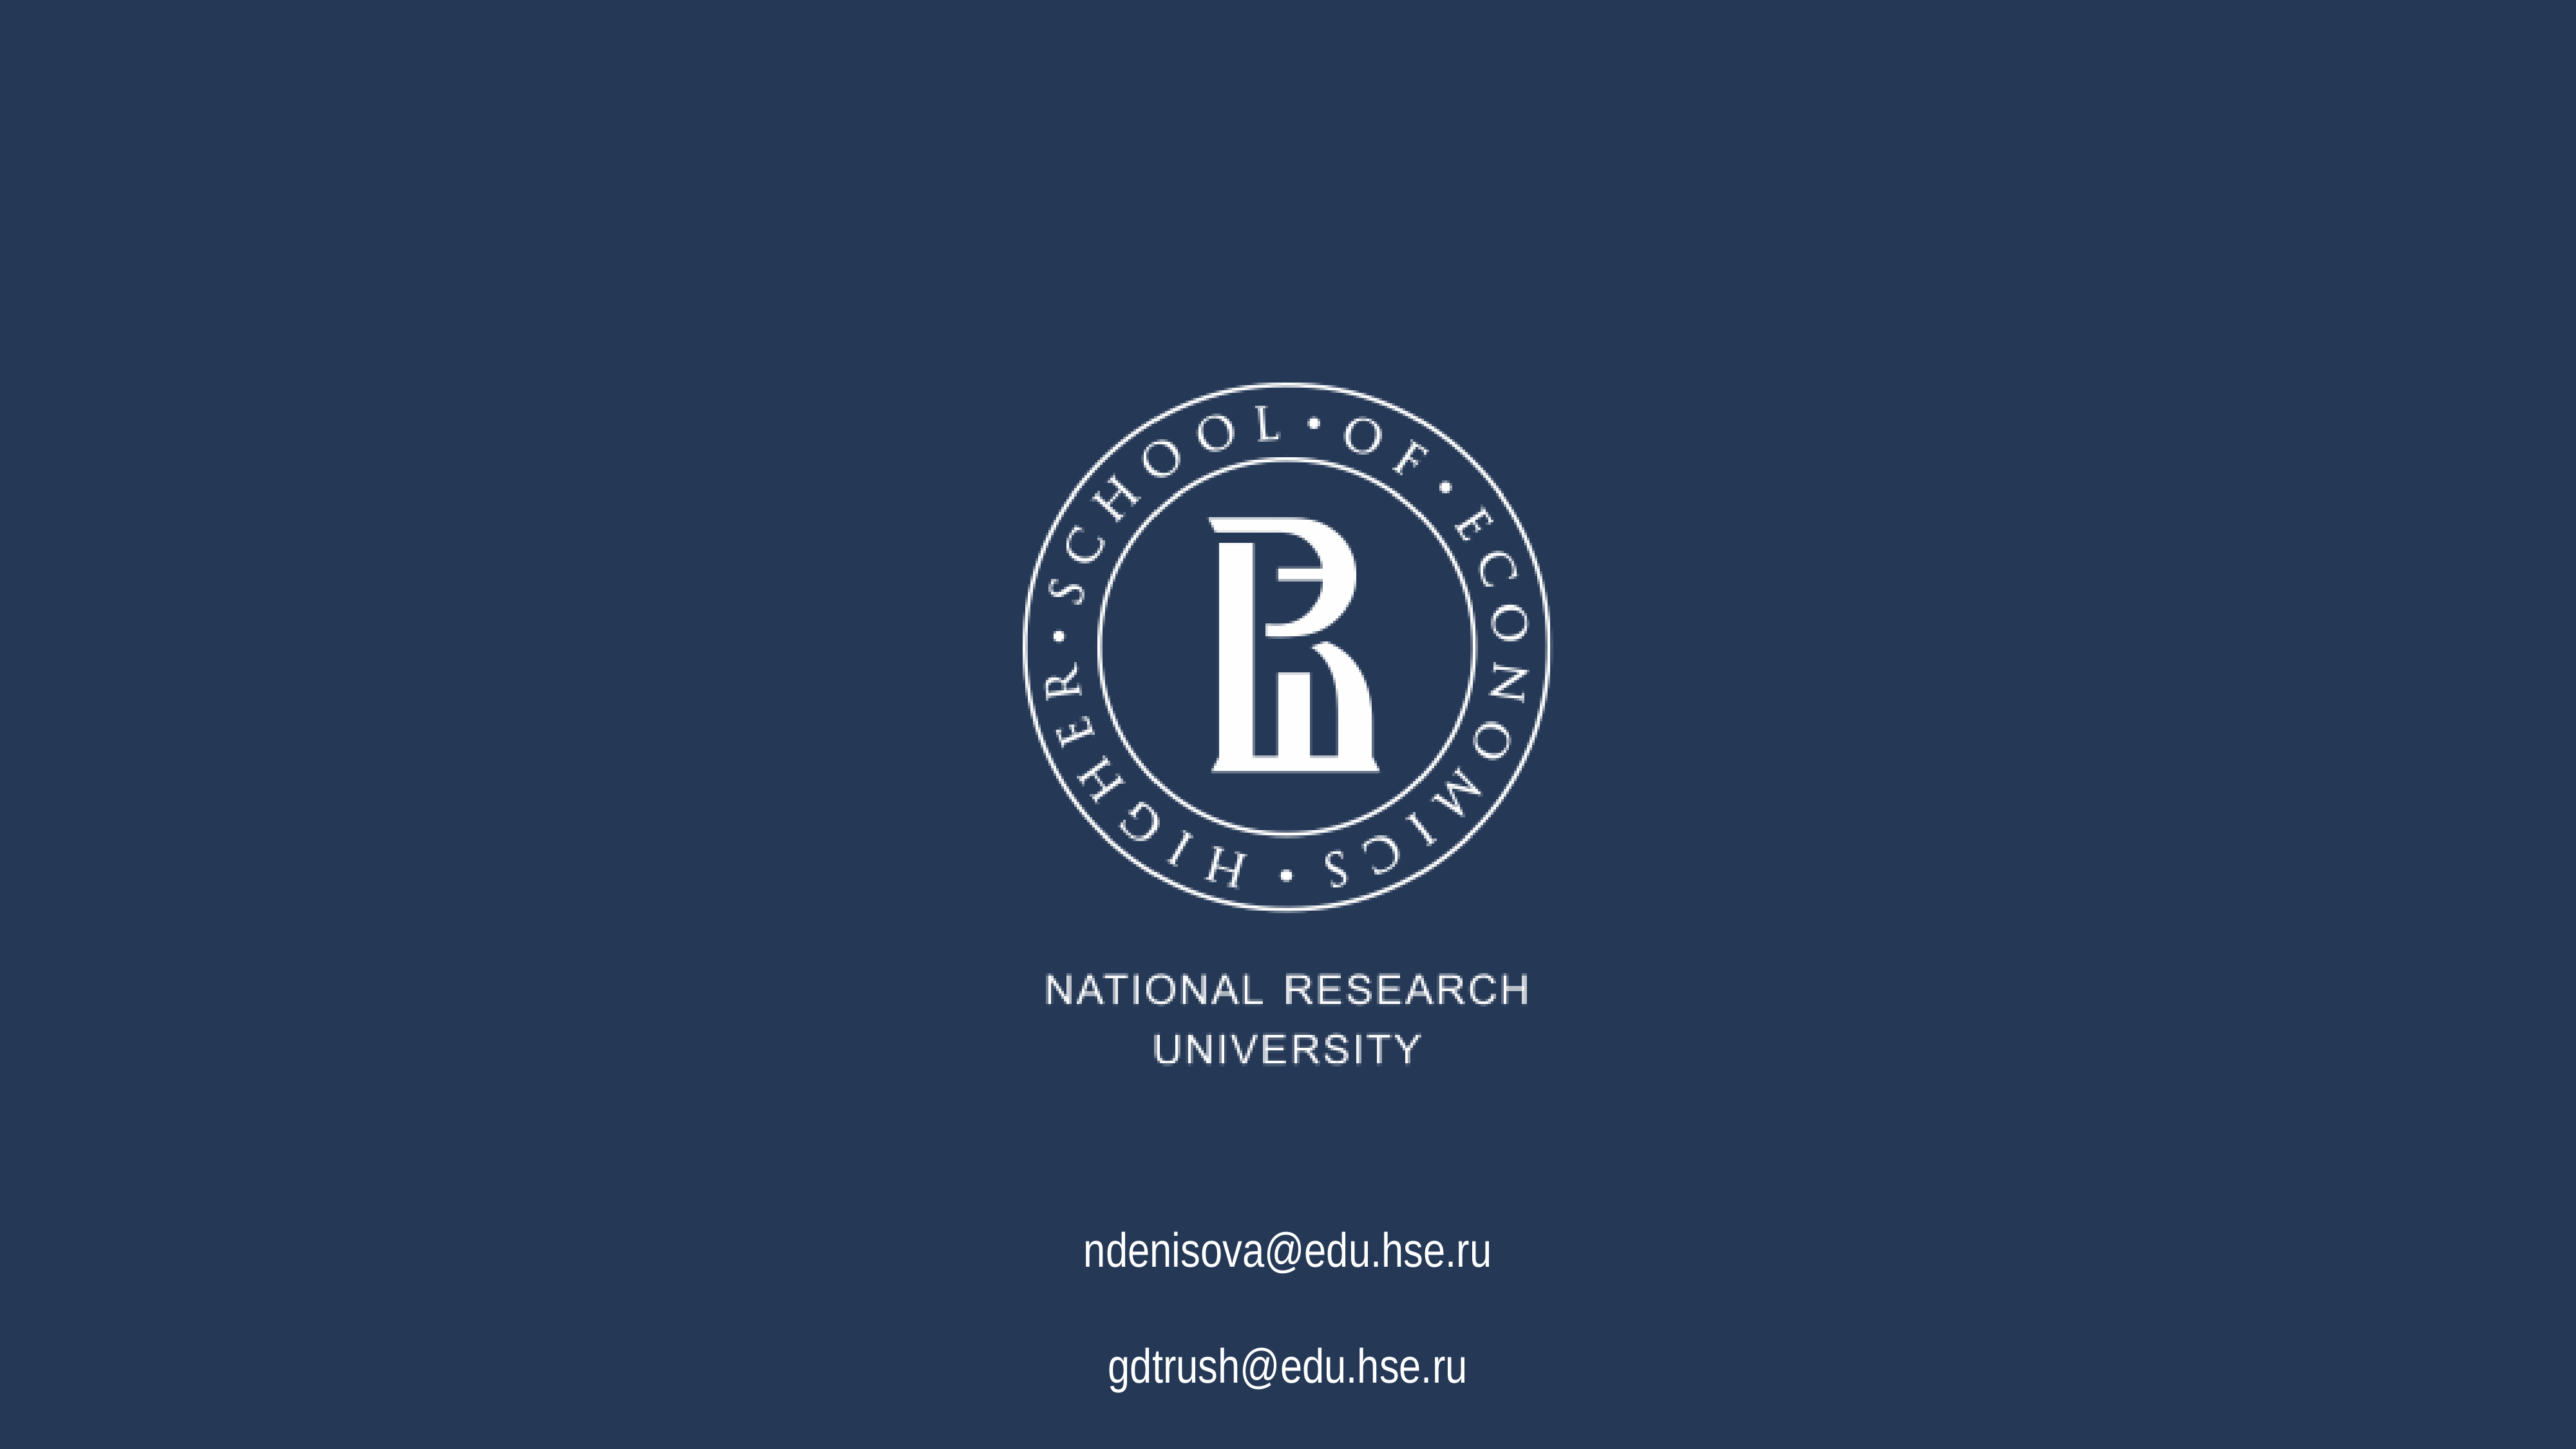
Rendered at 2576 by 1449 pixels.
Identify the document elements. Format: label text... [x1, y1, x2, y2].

picture [1023, 383, 1553, 1066]
text_box ndenisova@edu.hse.ru gdtrush@edu.hse.ru [601, 1155, 1975, 1398]
